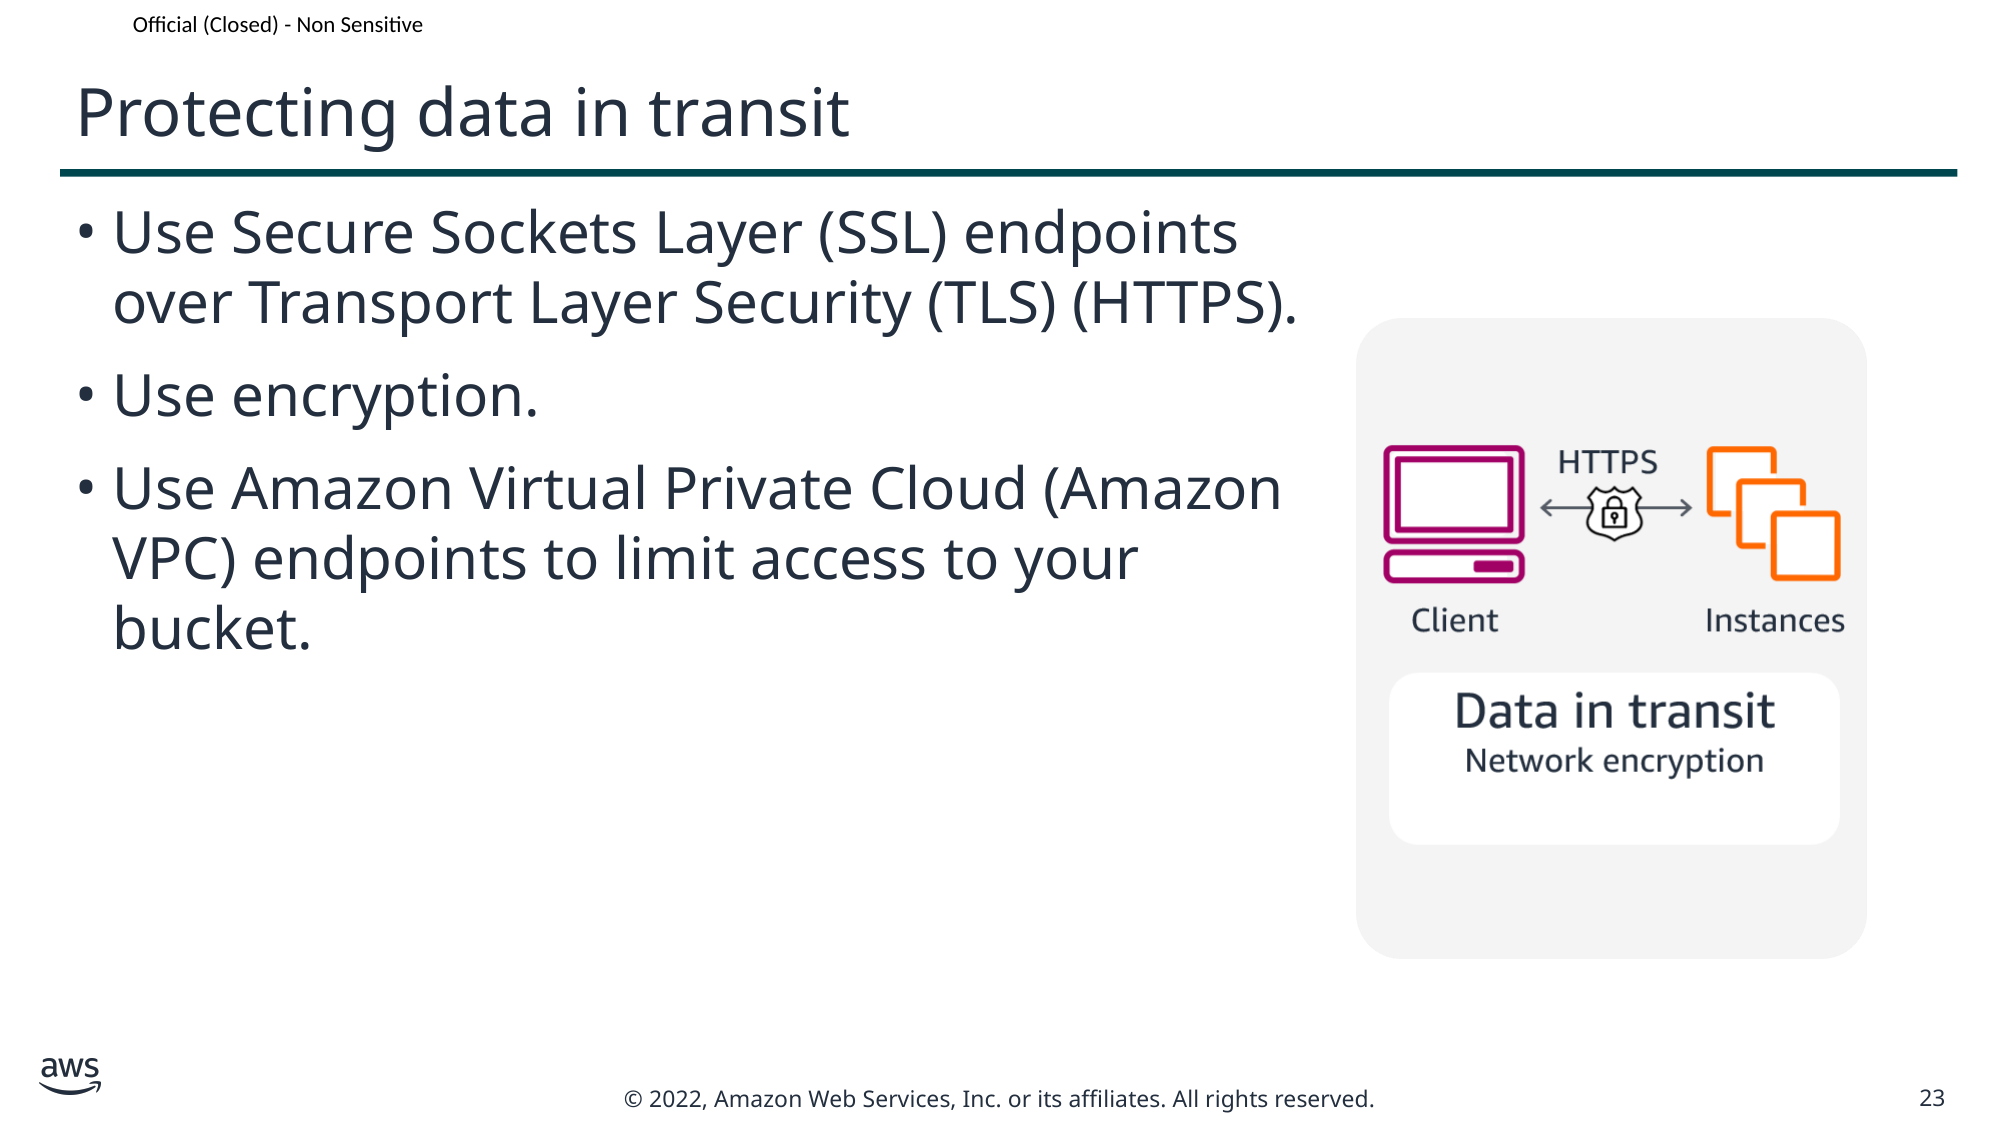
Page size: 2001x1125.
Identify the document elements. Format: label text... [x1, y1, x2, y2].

picture [1356, 317, 1871, 959]
title Protecting data in transit [60, 49, 1958, 170]
list Use Secure Sockets Layer (SSL) endpoints over Transport Layer Security (TLS) (HTTPS). Use encryption. Use Amazon Virtual Private Cloud (Amazon VPC) endpoints to limit access to your bucket. [60, 187, 1324, 1056]
slide_number 23 [1881, 1077, 1961, 1121]
picture [39, 1058, 101, 1095]
